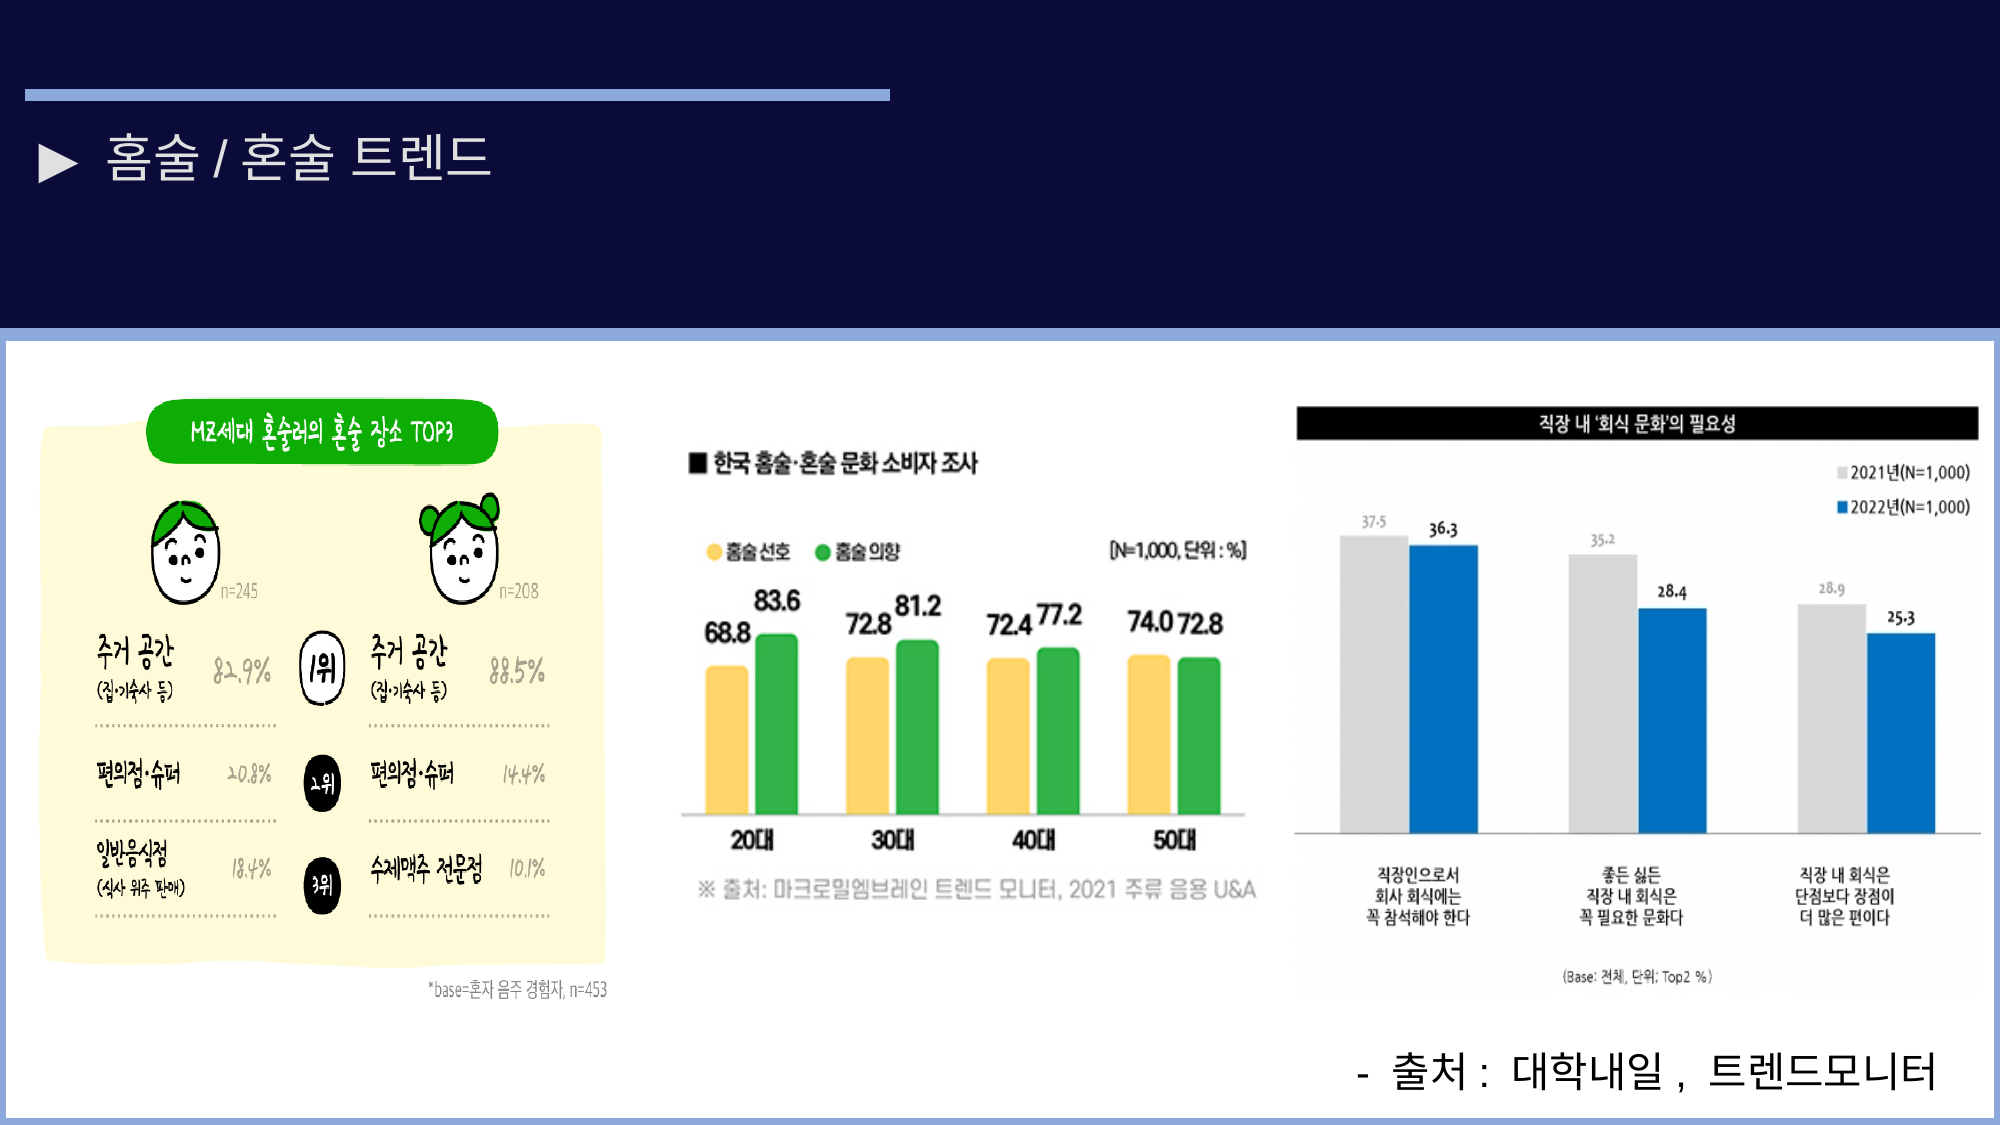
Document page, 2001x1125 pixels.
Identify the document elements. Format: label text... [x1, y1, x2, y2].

picture [1293, 405, 1981, 996]
text_box - 출처: 대학내일, 트렌드모니터 [1237, 1037, 1955, 1103]
text_box [0, 0, 2000, 334]
picture [24, 387, 620, 1013]
text_box ▶ 홈술/혼술 트렌드 [23, 117, 1295, 195]
text_box [0, 334, 2000, 1125]
picture [629, 417, 1261, 962]
